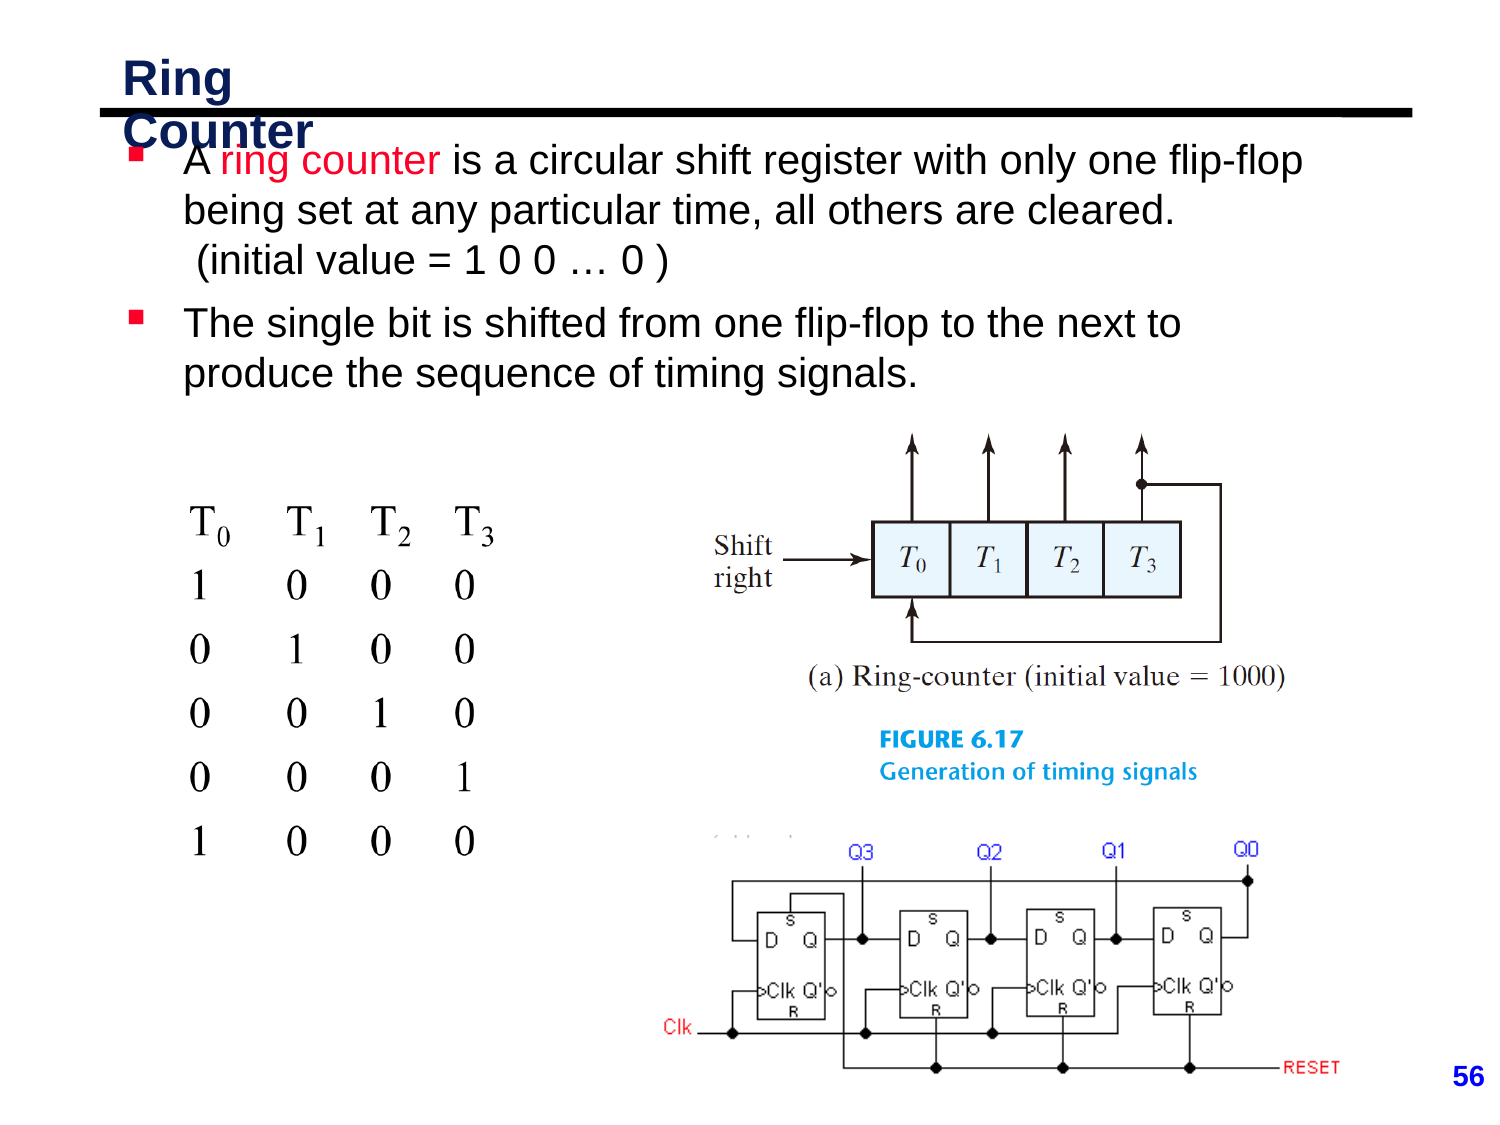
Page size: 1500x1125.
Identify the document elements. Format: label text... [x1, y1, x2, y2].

picture [868, 722, 1211, 789]
picture [679, 420, 1329, 717]
picture [147, 479, 569, 941]
picture [660, 835, 1349, 1088]
title Ring Counter [112, 50, 450, 111]
text_box A ring counter is a circular shift register with only one flip-flop being set at any particular time, all others are cleared. (initial value = 1 0 0 … 0 ) The single bit is shifted from one flip-flop to the next to produce the sequence of timing signals. [112, 125, 1329, 453]
